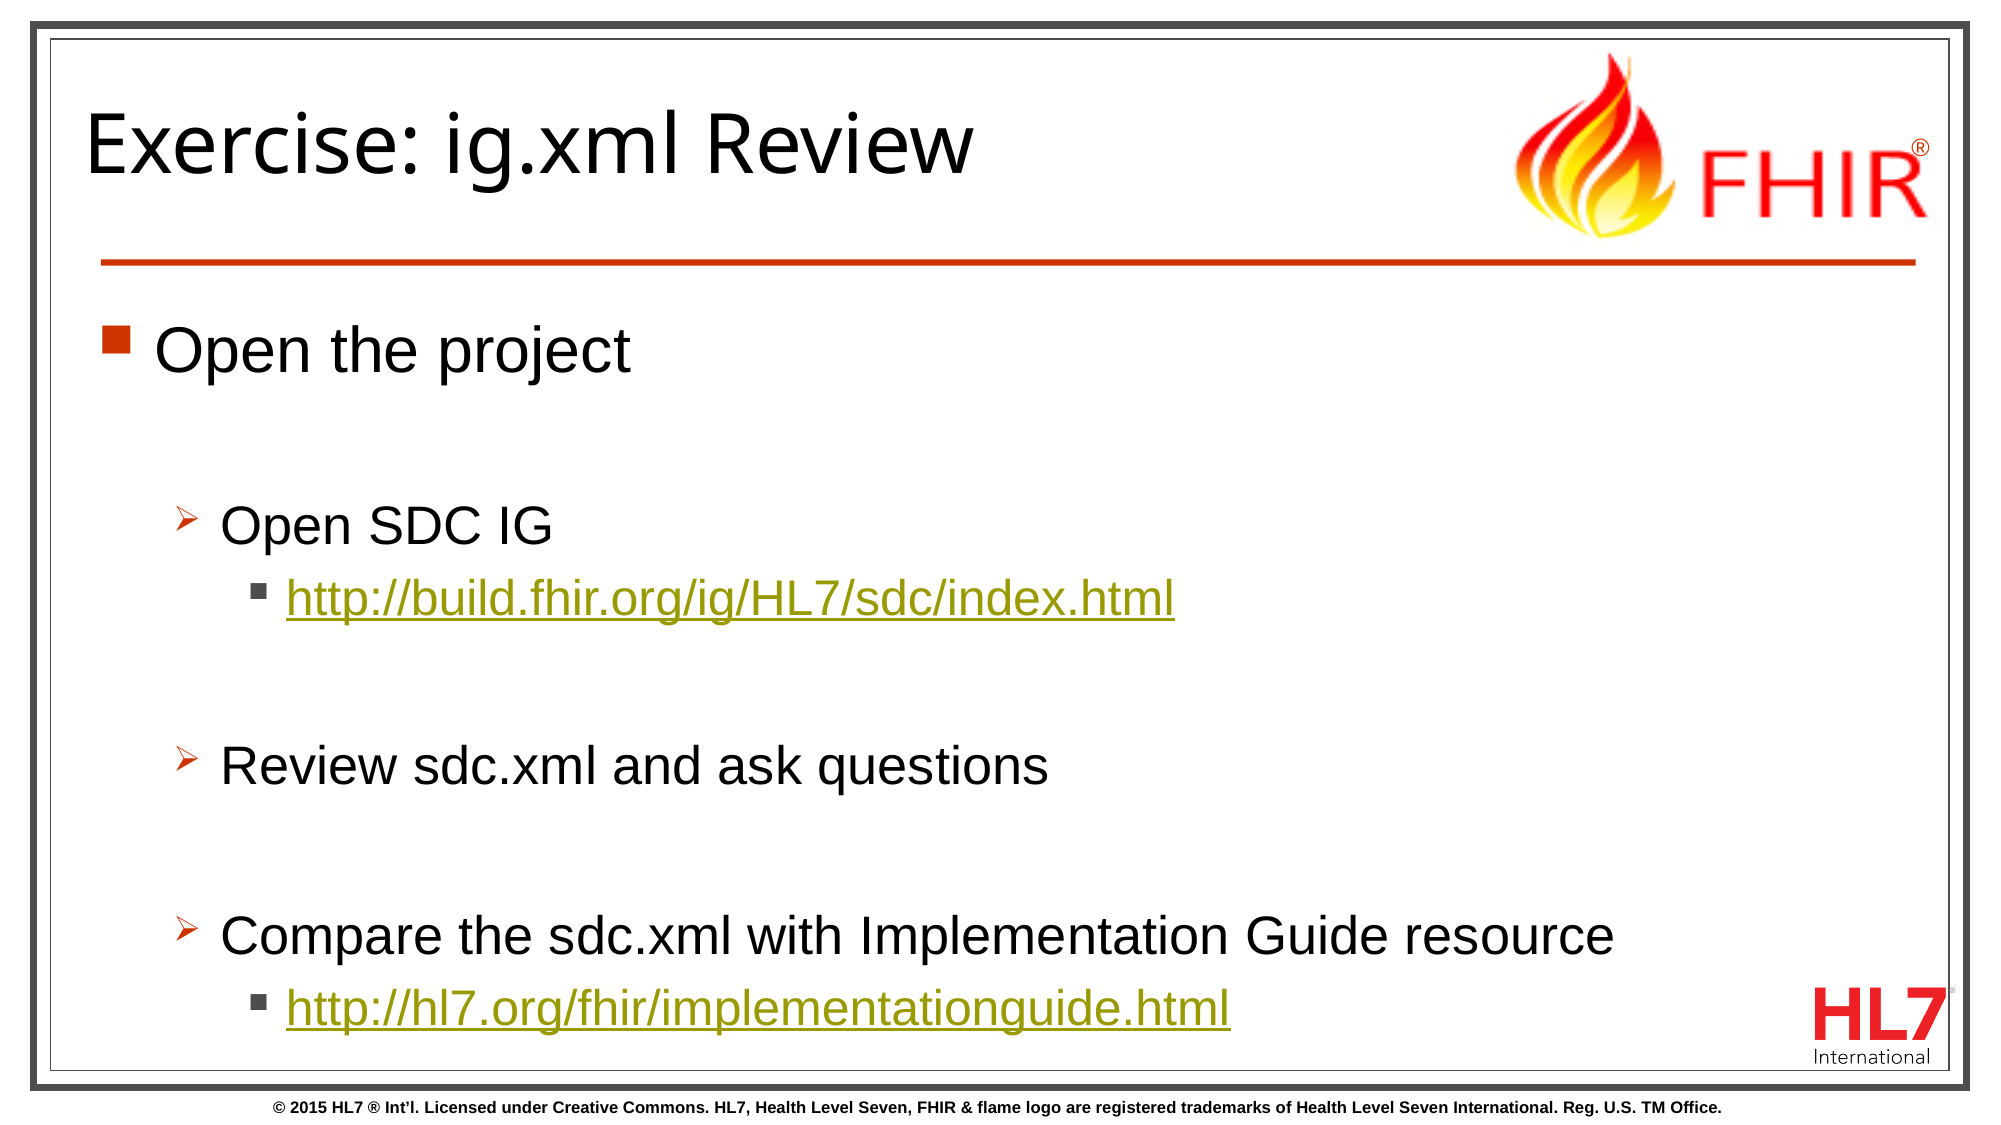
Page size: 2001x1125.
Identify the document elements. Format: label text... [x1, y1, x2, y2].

list Open the project Open SDC IG http://build.fhir.org/ig/HL7/sdc/index.html Review sdc.xml and ask questions Compare the sdc.xml with Implementation Guide resource http://hl7.org/fhir/implementationguide.html [83, 299, 1917, 1059]
picture [1498, 42, 1944, 249]
picture [1771, 937, 1999, 1114]
title Exercise: ig.xml Review [68, 54, 1502, 244]
